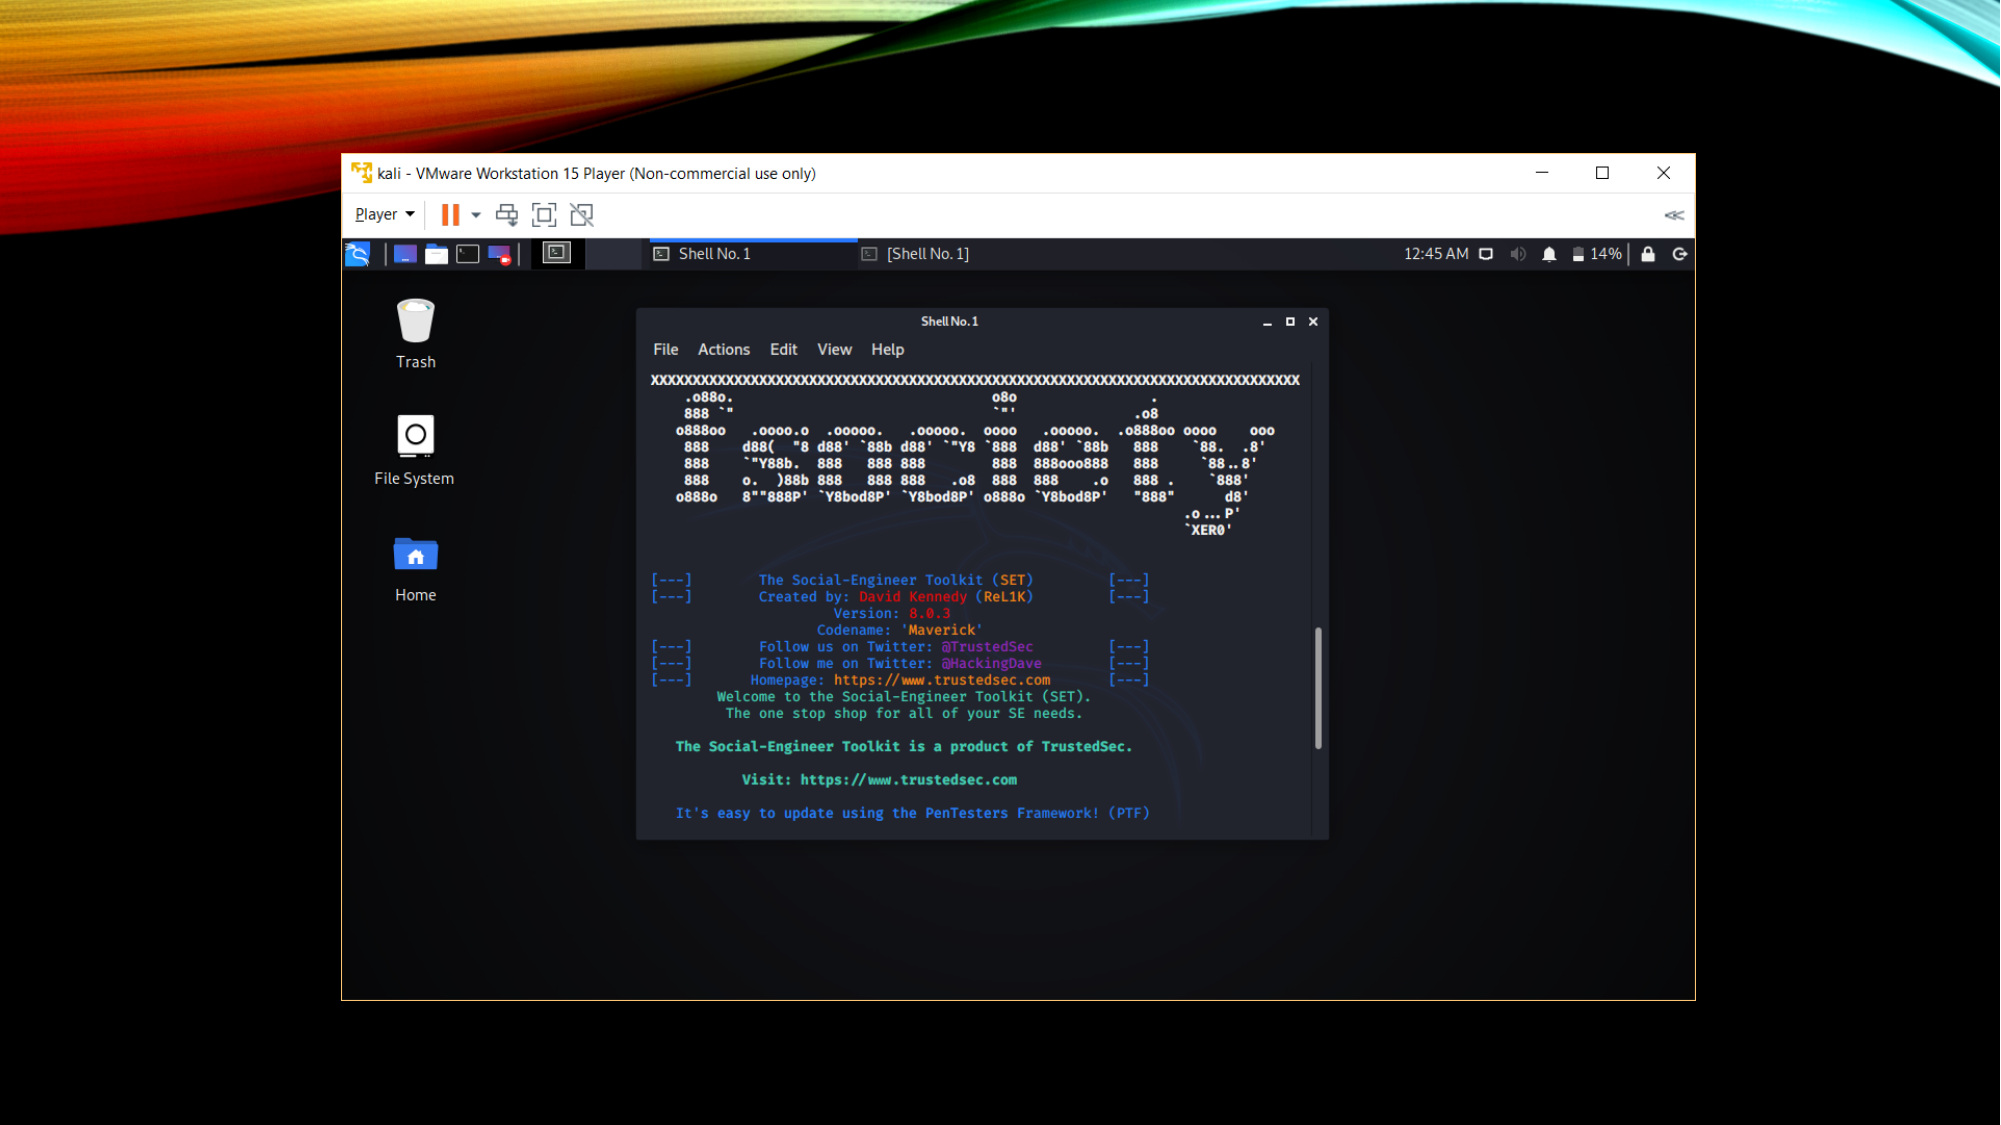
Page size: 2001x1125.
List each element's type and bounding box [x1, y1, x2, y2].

picture [0, 0, 2000, 237]
list [340, 153, 1697, 1002]
